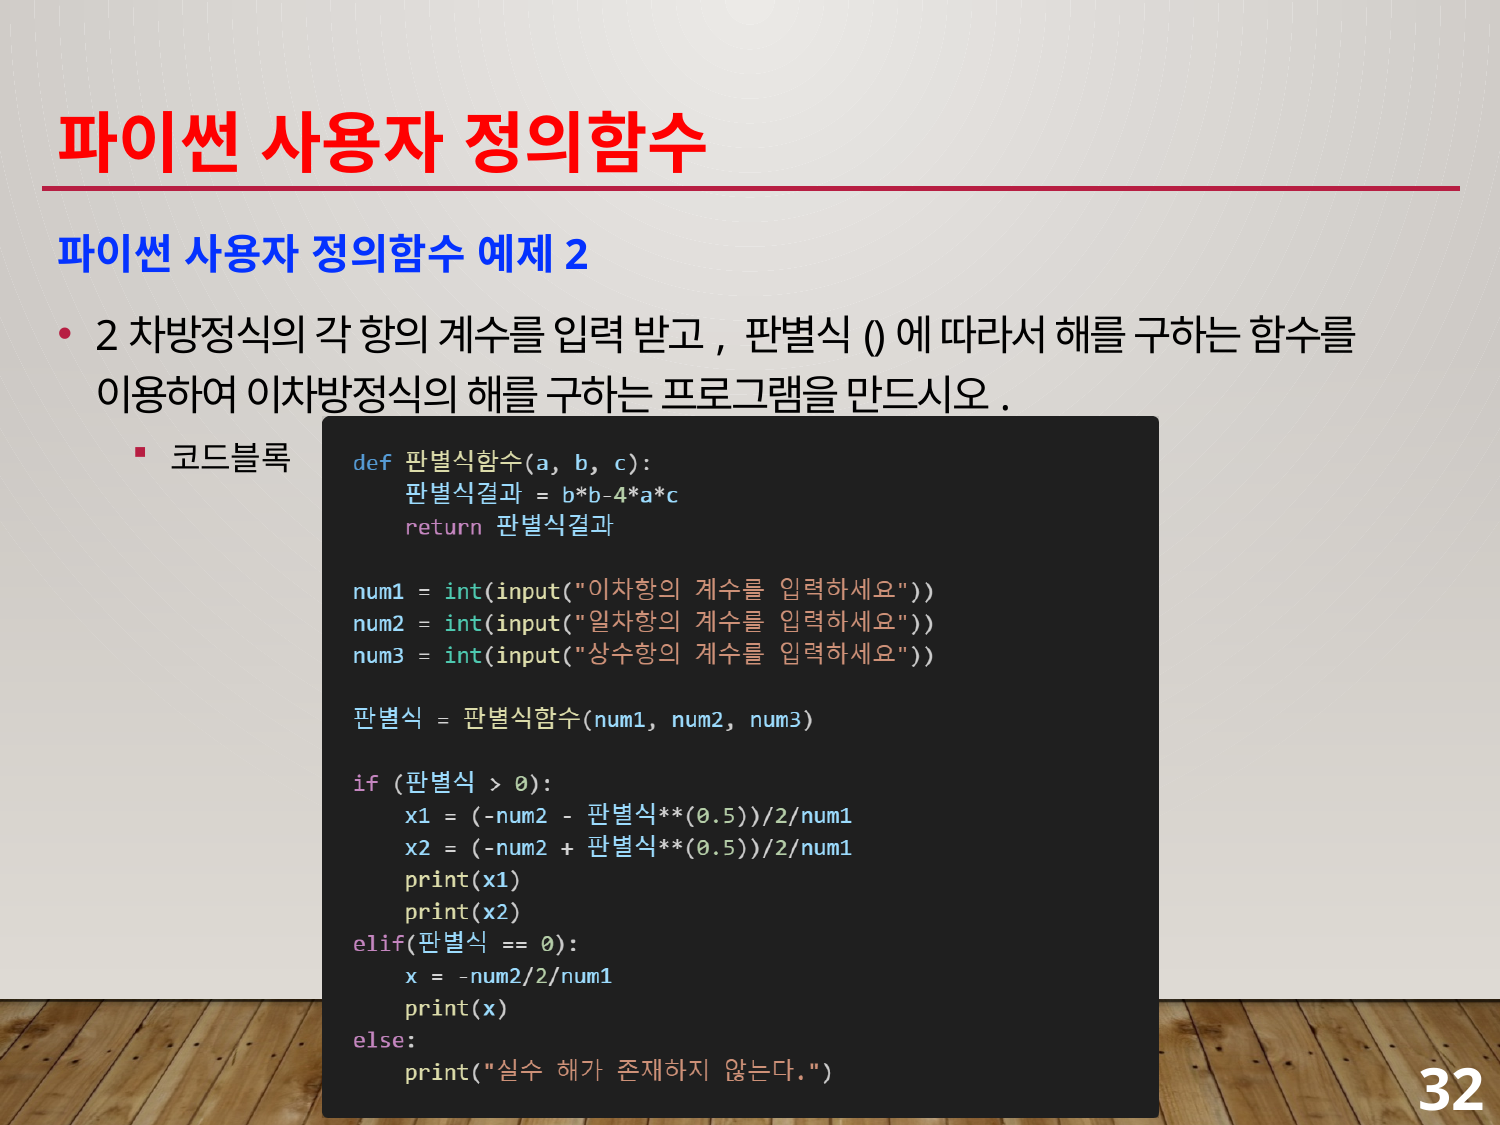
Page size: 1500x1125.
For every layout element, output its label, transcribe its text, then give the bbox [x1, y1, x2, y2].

picture [0, 416, 1500, 1125]
title 파이썬 사용자 정의함수 [42, 16, 1461, 189]
